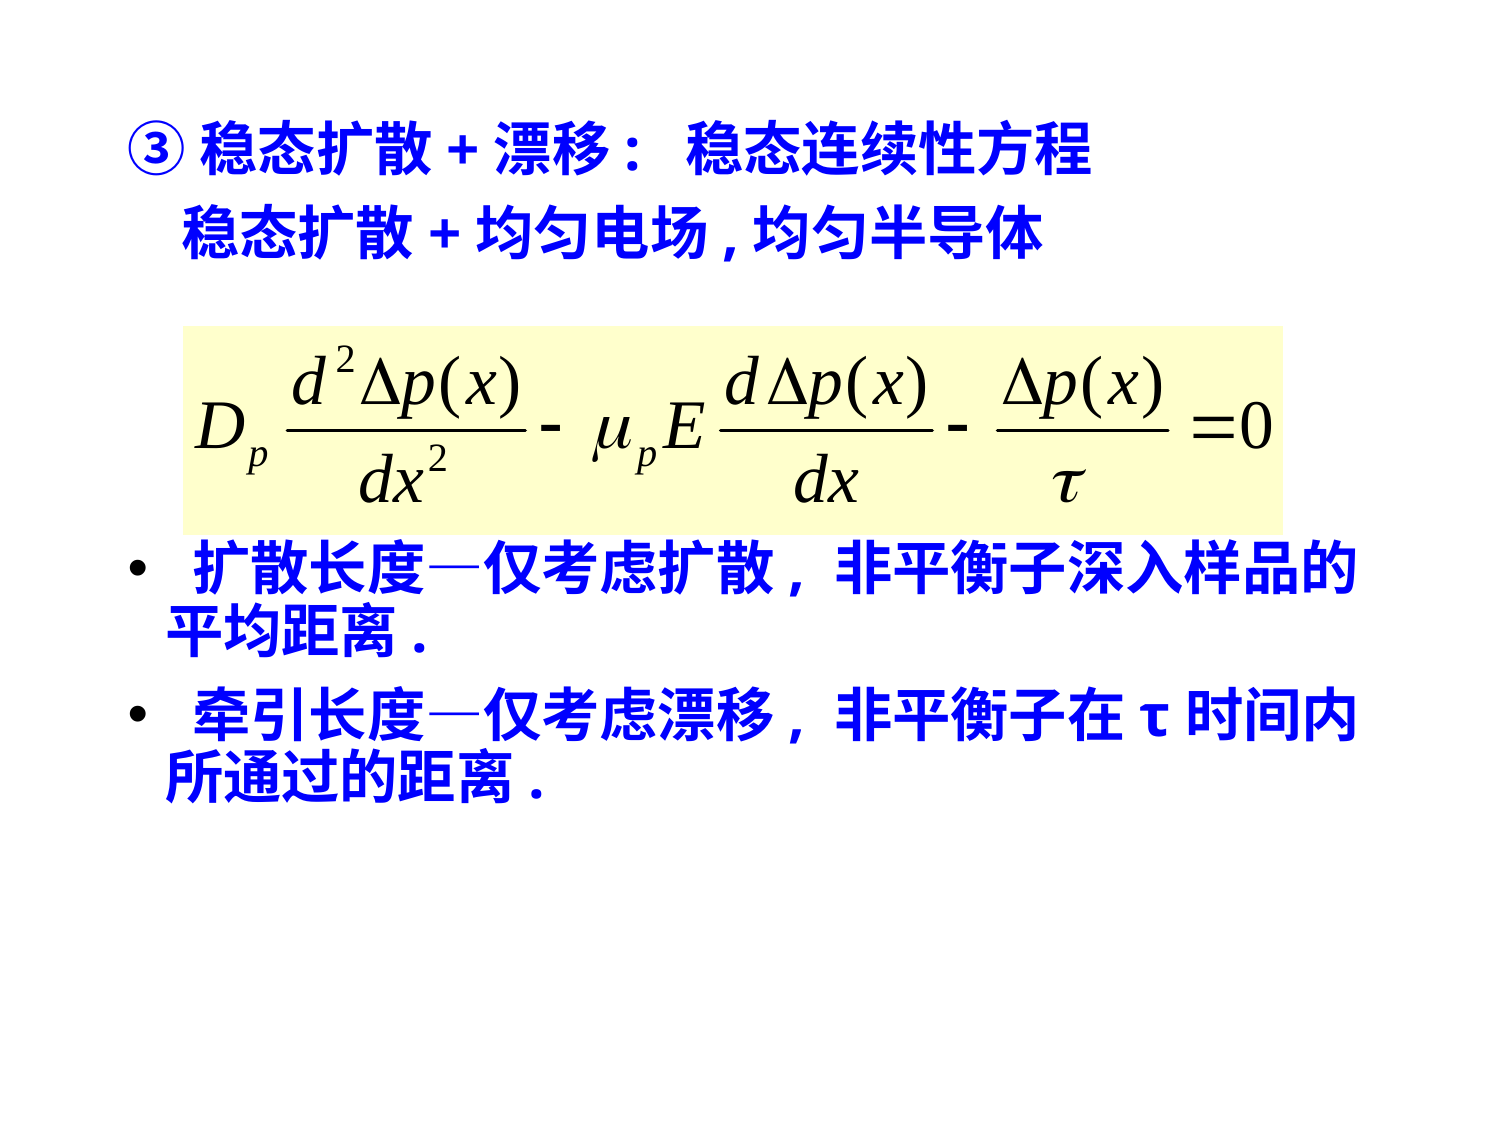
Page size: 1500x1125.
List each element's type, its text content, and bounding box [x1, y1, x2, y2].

list ③稳态扩散+漂移: 稳态连续性方程 稳态扩散+均匀电场,均匀半导体 扩散长度—仅考虑扩散, 非平衡子深入样品的平均距离. 牵引长度—仅考虑漂移, 非平衡子在τ时间内所通过的距离. [112, 112, 1388, 1013]
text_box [183, 326, 1284, 535]
